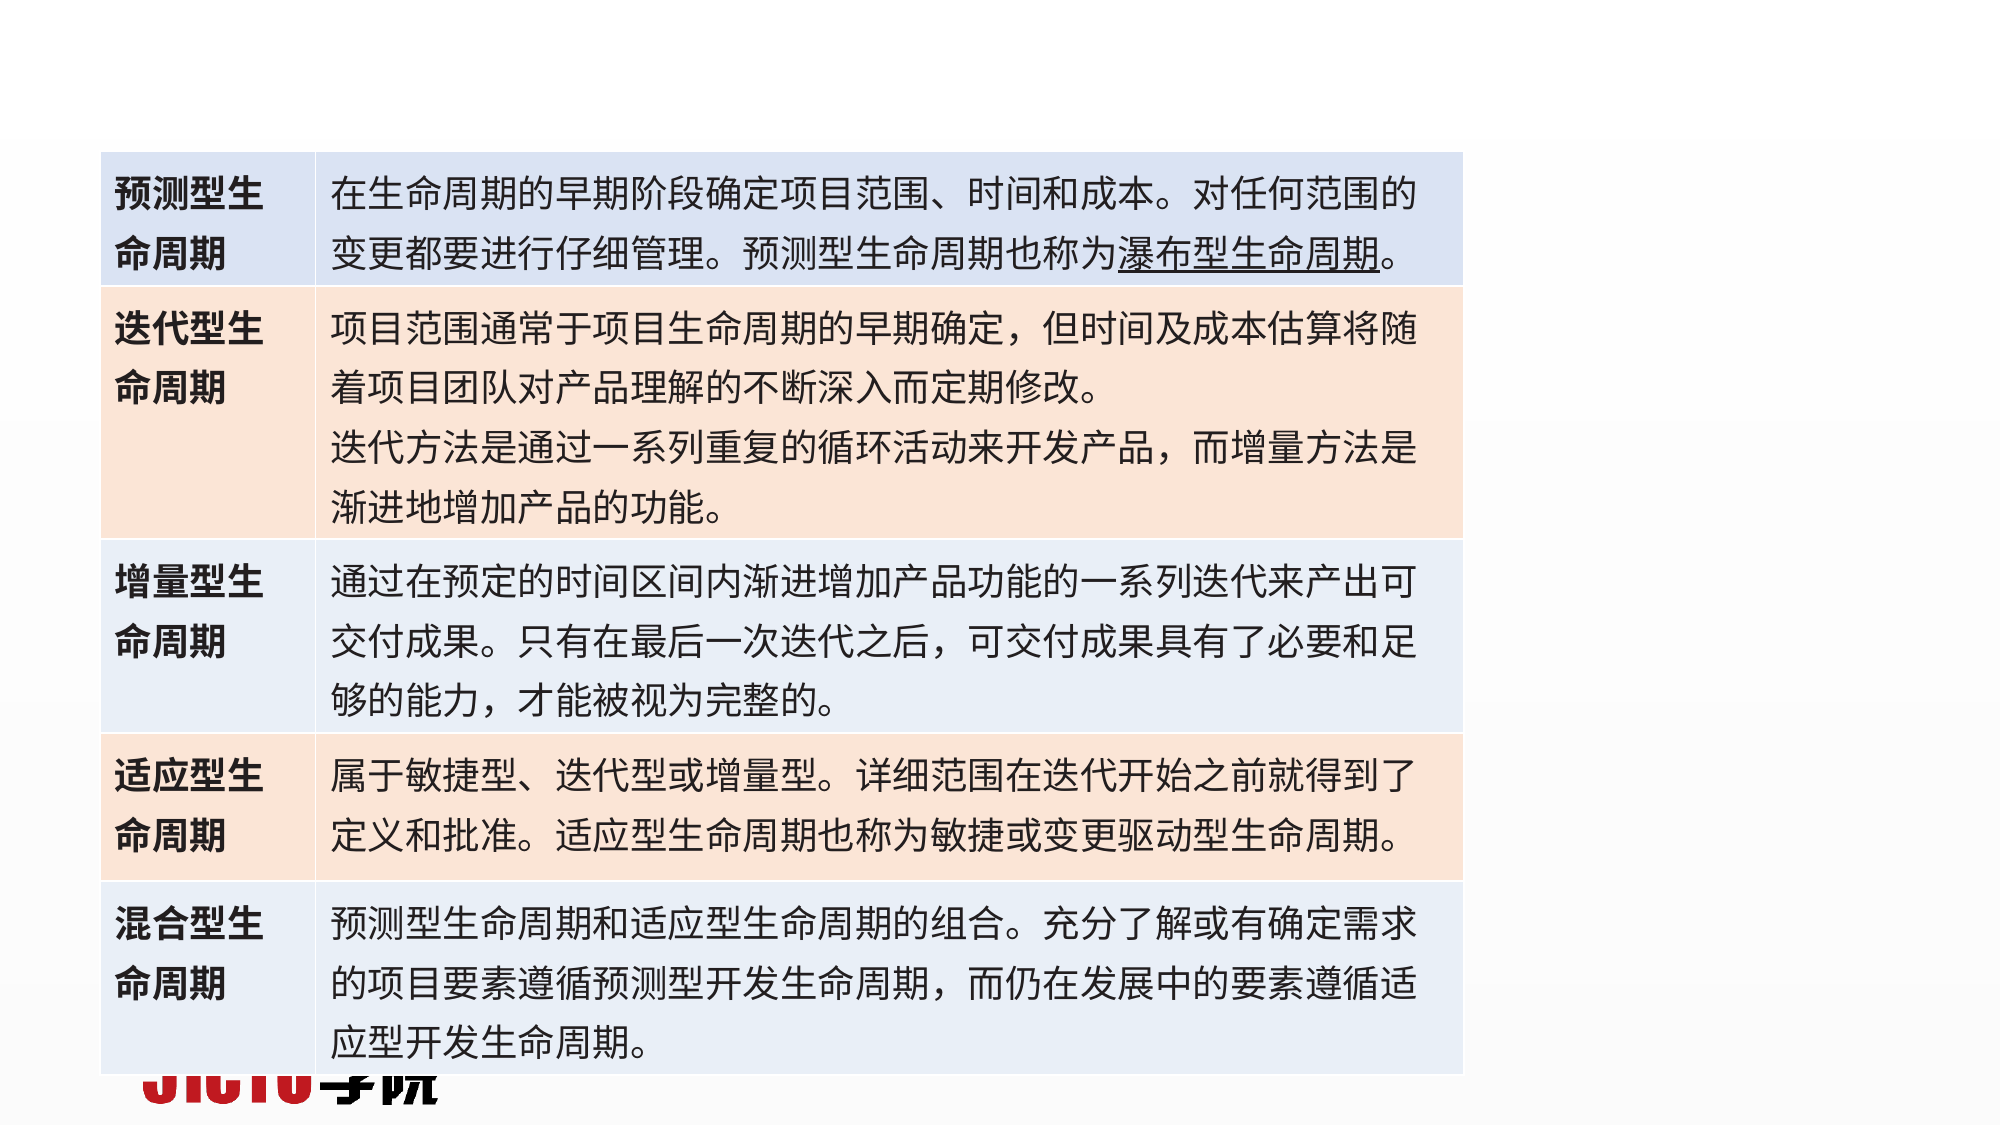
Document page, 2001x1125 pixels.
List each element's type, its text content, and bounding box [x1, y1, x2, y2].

table_header 在生命周期的早期阶段确定项目范围、时间和成本。对任何范围的变更都要进行仔细管理。预测型生命周期也称为瀑布型生命周期。 [316, 152, 1463, 285]
table_cell 适应型生命周期 [101, 734, 315, 880]
table_cell 预测型生命周期和适应型生命周期的组合。充分了解或有确定需求的项目要素遵循预测型开发生命周期，而仍在发展中的要素遵循适应型开发生命周期。 [316, 882, 1463, 1074]
picture [143, 1076, 438, 1105]
table_header 预测型生命周期 [101, 152, 315, 285]
table_cell 增量型生命周期 [101, 540, 315, 732]
table_cell 混合型生命周期 [101, 882, 315, 1074]
table_cell 通过在预定的时间区间内渐进增加产品功能的一系列迭代来产出可交付成果。只有在最后一次迭代之后，可交付成果具有了必要和足够的能力，才能被视为完整的。 [316, 540, 1463, 732]
table_cell 迭代型生命周期 [101, 287, 315, 538]
table_cell 属于敏捷型、迭代型或增量型。详细范围在迭代开始之前就得到了定义和批准。适应型生命周期也称为敏捷或变更驱动型生命周期。 [316, 734, 1463, 880]
table_cell 项目范围通常于项目生命周期的早期确定，但时间及成本估算将随着项目团队对产品理解的不断深入而定期修改。 迭代方法是通过一系列重复的循环活动来开发产品，而增量方法是渐进地增加产品的功能。 [316, 287, 1463, 538]
